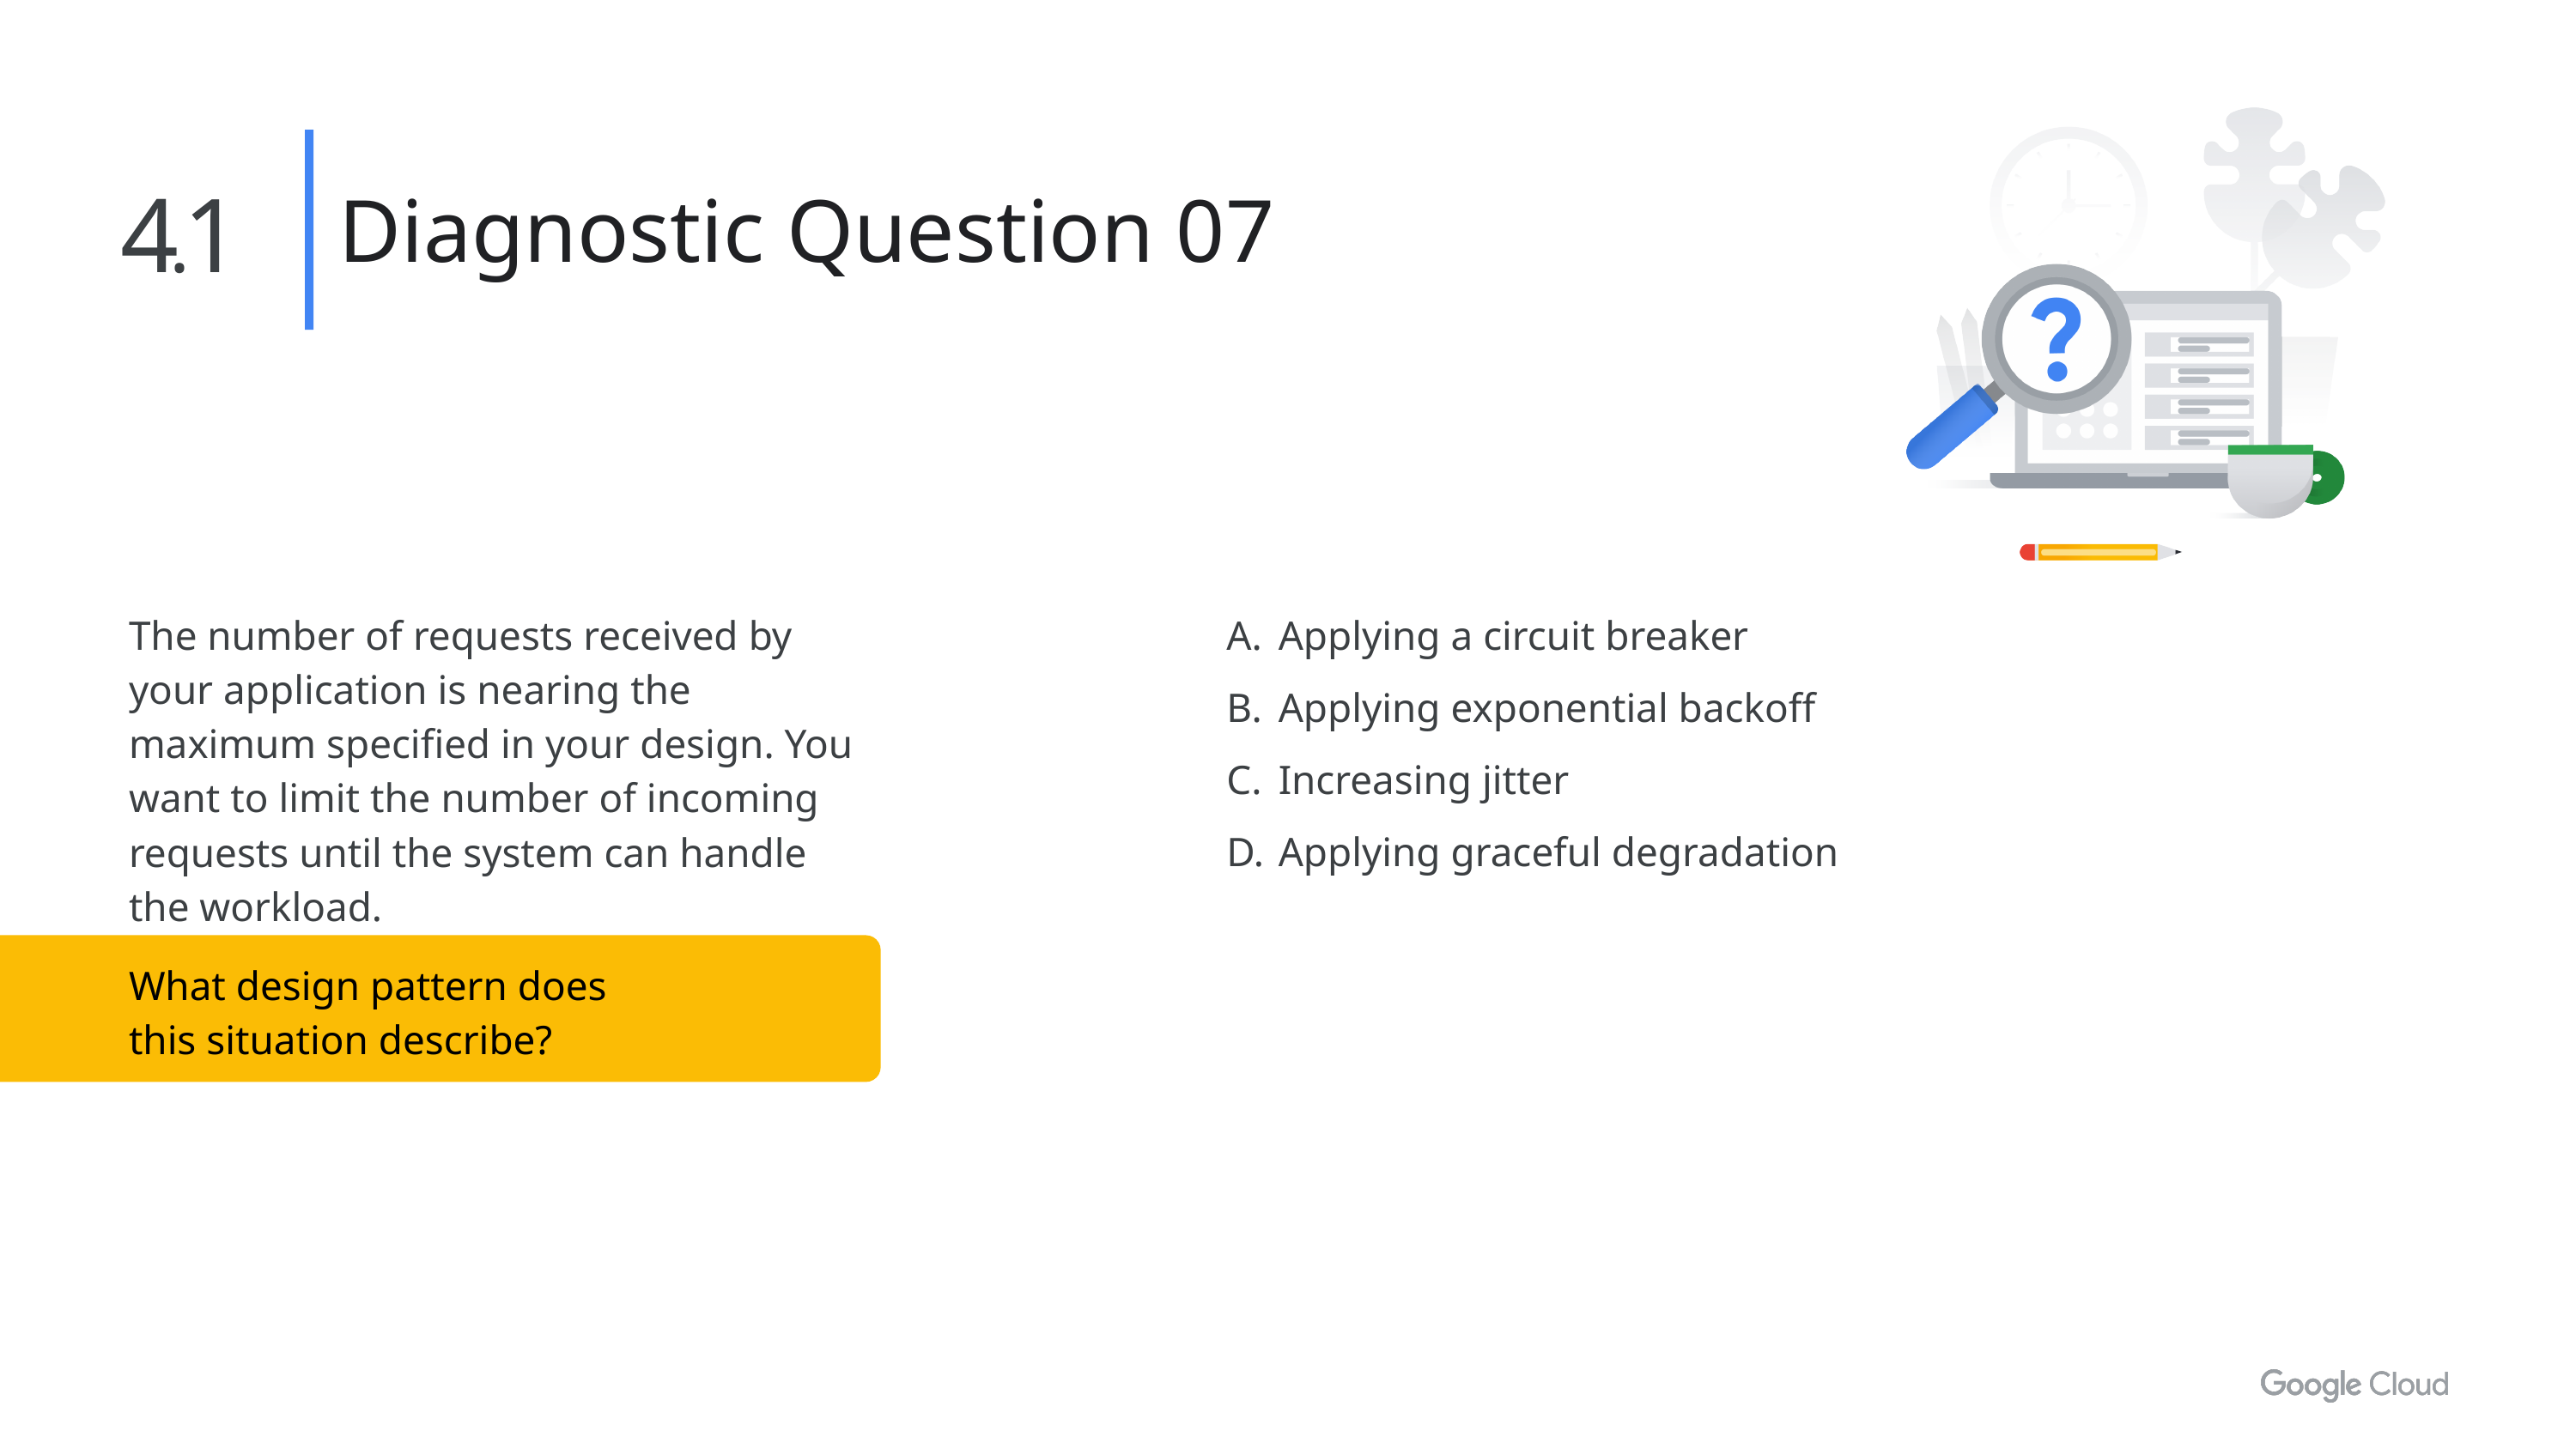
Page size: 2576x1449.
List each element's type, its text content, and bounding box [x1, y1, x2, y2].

text_box Applying a circuit breaker Applying exponential backoff Increasing jitter Applying graceful degradation [1213, 603, 2448, 1320]
text_box [0, 935, 881, 1082]
text_box [305, 130, 314, 330]
picture [2261, 1369, 2448, 1403]
text_box The number of requests received by your application is nearing the maximum specified in your design. You want to limit the number of incoming requests until the system can handle the workload. [129, 603, 886, 943]
text_box . [156, 183, 234, 301]
text_box Diagnostic Question 07 [338, 187, 1776, 332]
picture [1906, 107, 2385, 561]
text_box 4 1 [107, 147, 305, 316]
text_box What design pattern does this situation describe? [128, 964, 790, 1053]
